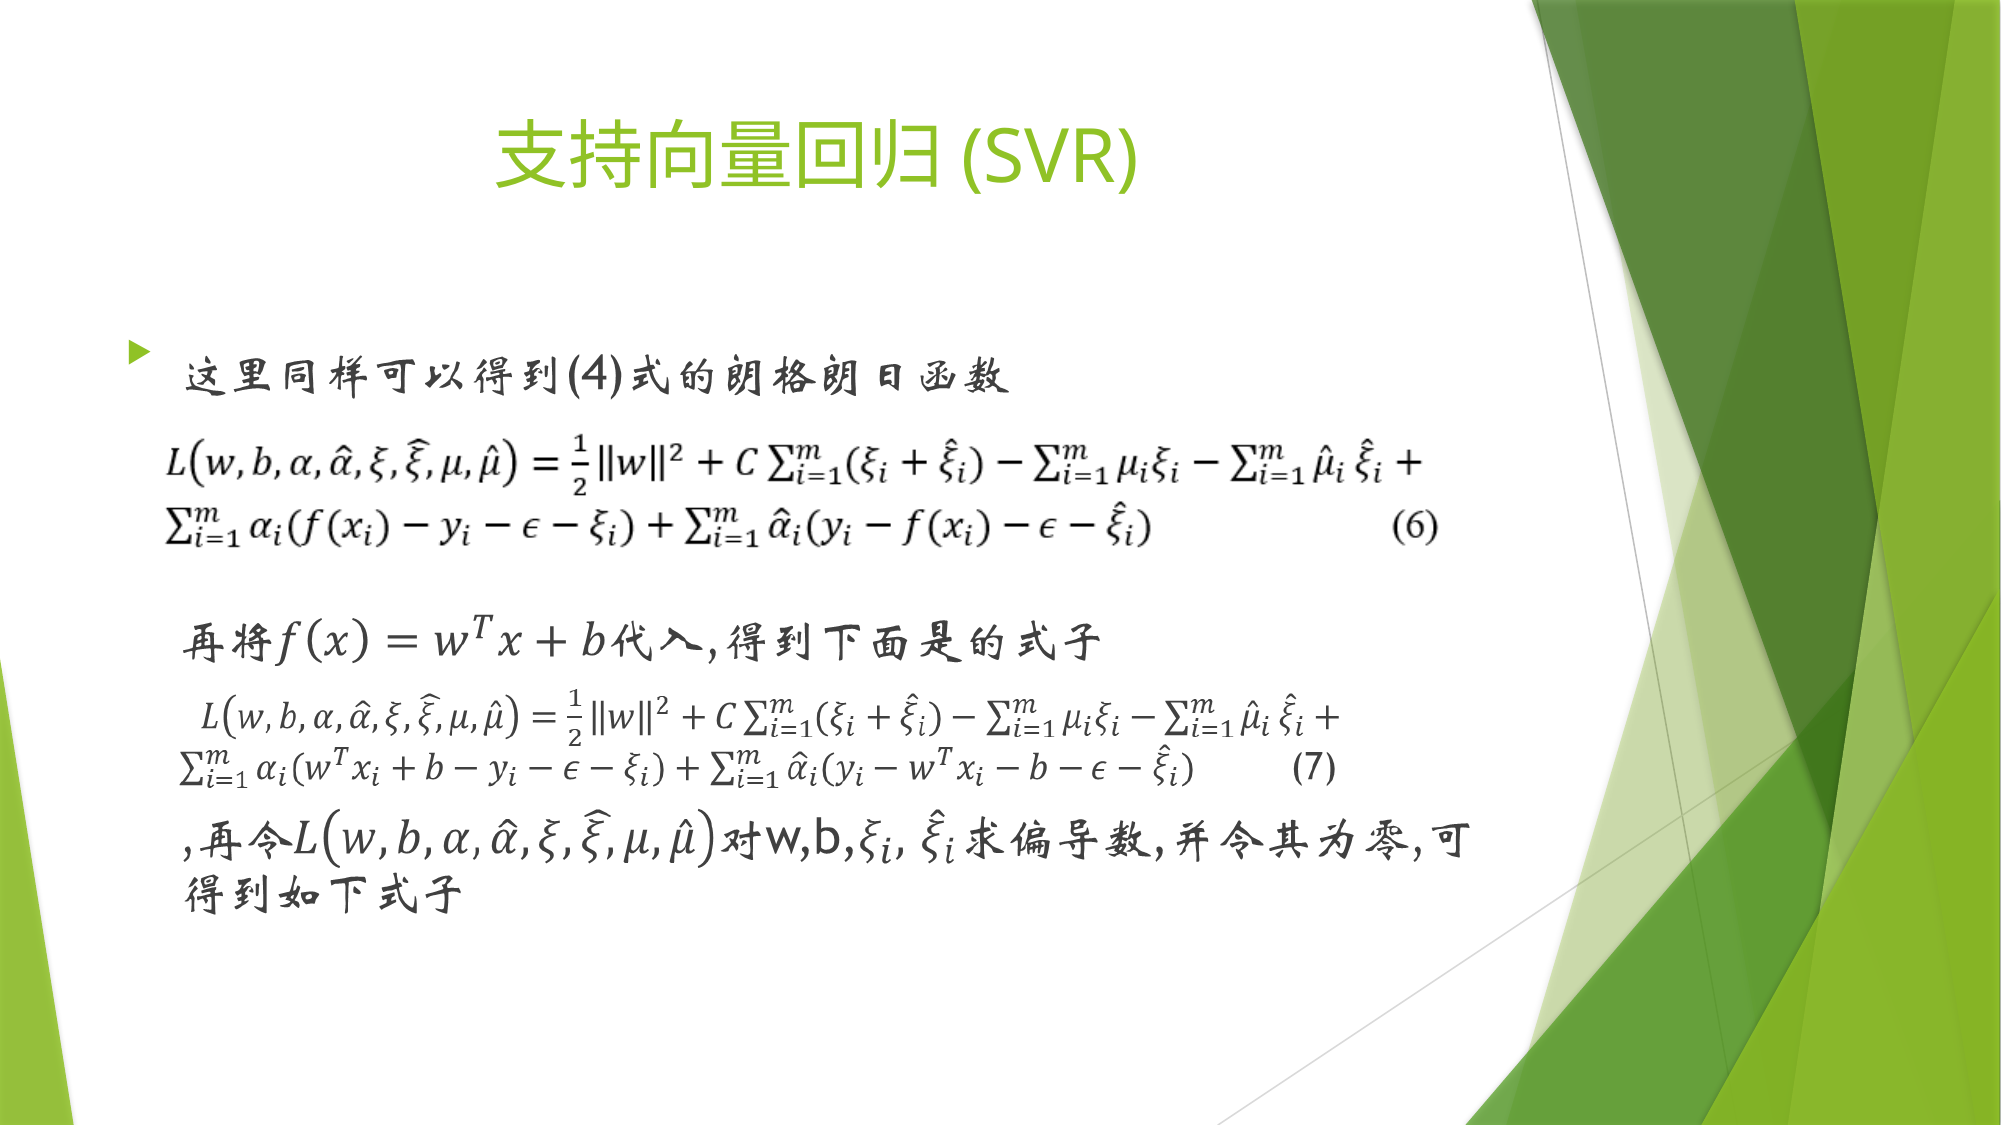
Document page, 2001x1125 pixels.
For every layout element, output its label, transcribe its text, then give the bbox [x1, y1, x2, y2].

title 支持向量回归(SVR) [110, 99, 1522, 317]
list [110, 326, 1522, 964]
picture [156, 427, 1444, 563]
